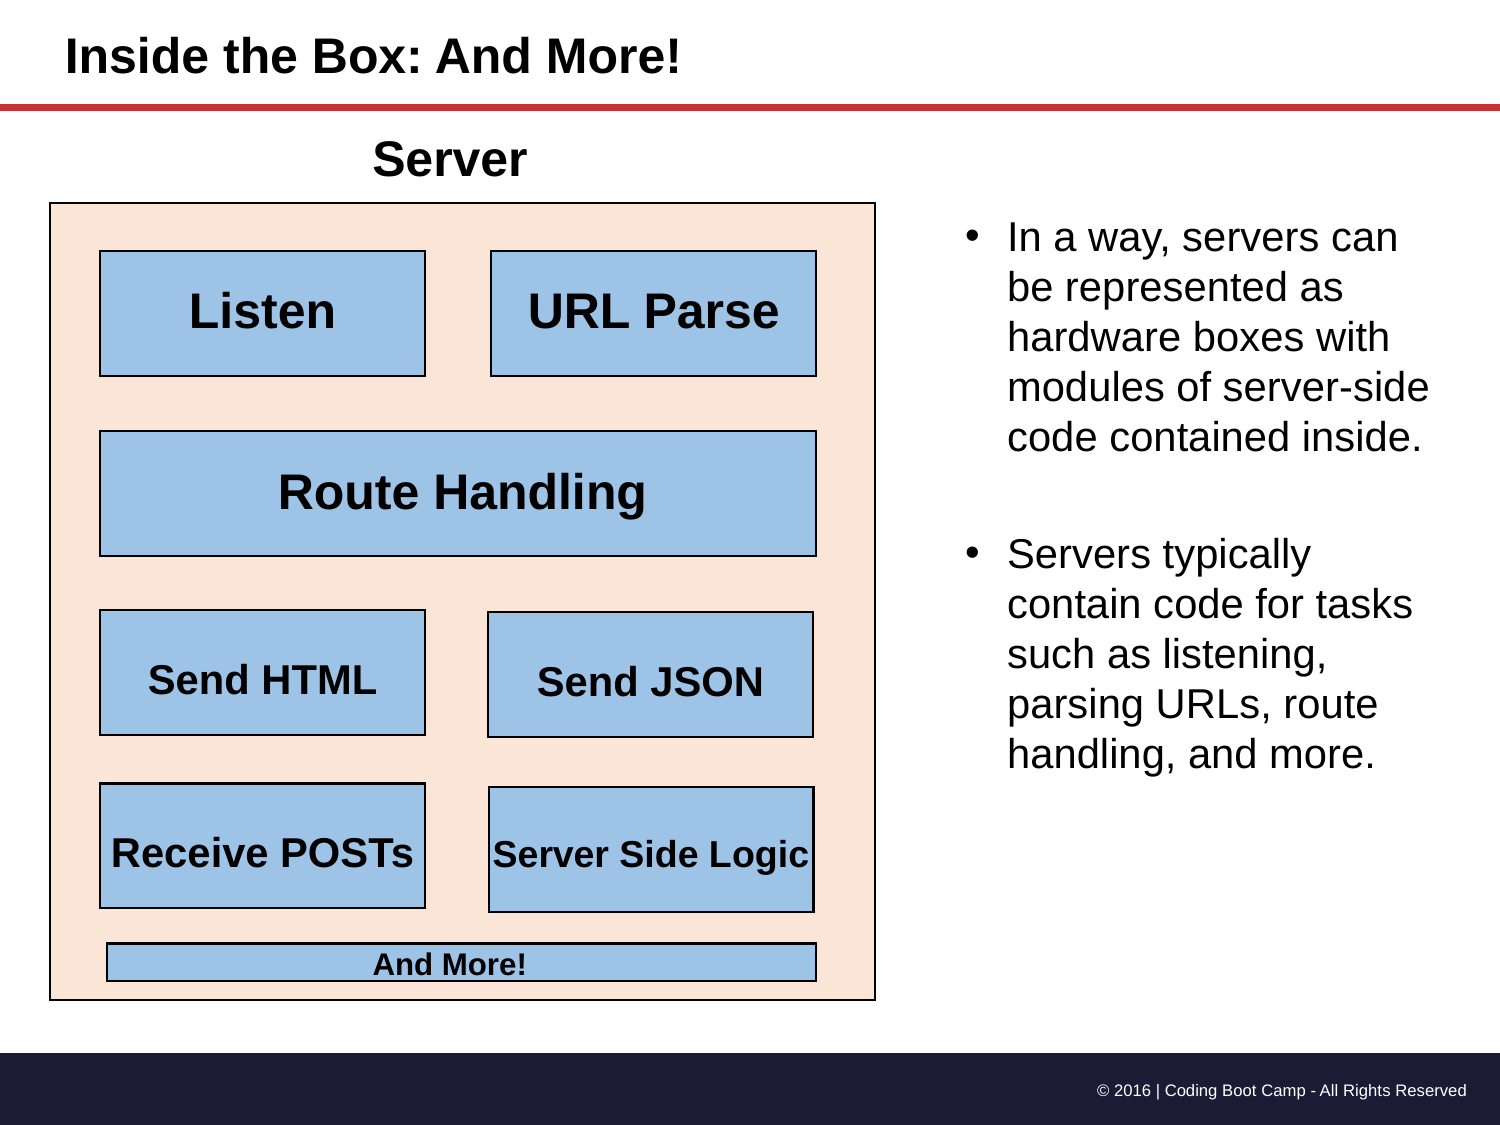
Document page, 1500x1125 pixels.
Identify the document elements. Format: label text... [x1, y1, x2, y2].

text_box Server Side Logic [370, 822, 932, 906]
text_box Server [169, 118, 731, 203]
text_box [106, 963, 817, 982]
text_box In a way, servers can be represented as hardware boxes with modules of server-side code contained inside. Servers typically contain code for tasks such as listening, parsing URLs, route handling, and more. [949, 202, 1463, 1000]
text_box [49, 356, 876, 647]
text_box Send HTML [0, 645, 487, 729]
text_box [99, 609, 426, 645]
text_box [99, 356, 426, 377]
text_box [49, 963, 876, 1001]
text_box [488, 906, 815, 913]
text_box [99, 729, 426, 736]
text_box Listen [0, 271, 373, 356]
text_box [488, 786, 815, 822]
text_box URL Parse [373, 271, 934, 356]
text_box [99, 250, 426, 271]
text_box [49, 202, 876, 271]
text_box [49, 729, 876, 822]
text_box [49, 903, 876, 937]
text_box [99, 782, 426, 818]
text_box [490, 250, 817, 271]
text_box [490, 356, 817, 377]
text_box [487, 611, 814, 647]
text_box And More! [0, 937, 949, 963]
text_box Send JSON [370, 647, 931, 731]
text_box [487, 731, 814, 738]
text_box [99, 903, 426, 909]
text_box Receive POSTs [0, 818, 488, 903]
text_box Route Handling [182, 452, 743, 536]
text_box [99, 430, 817, 557]
text_box Inside the Box: And More! [50, 16, 913, 91]
